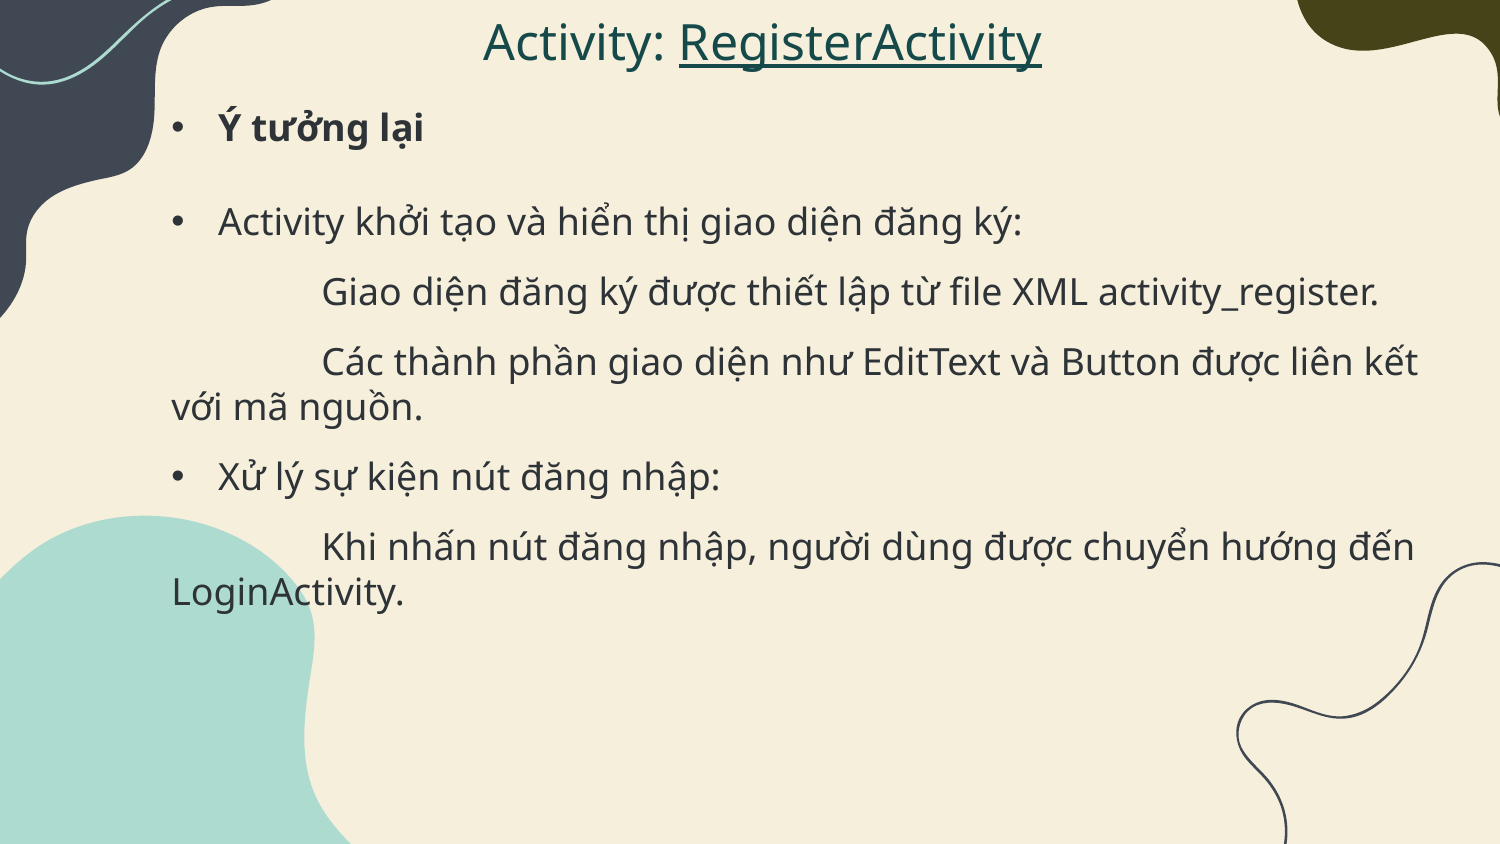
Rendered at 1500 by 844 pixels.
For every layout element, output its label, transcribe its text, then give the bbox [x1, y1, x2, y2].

text_box [1297, 0, 1500, 117]
text_box Ý tưởng lại [171, 104, 823, 189]
text_box Activity: RegisterActivity [483, 17, 1282, 124]
text_box Activity khởi tạo và hiển thị giao diện đăng ký: Giao diện đăng ký được thiết lập từ file XML activity_register. Các thành phần giao diện như EditText và Button được liên kết với mã nguồn. Xử lý sự kiện nút đăng nhập: Khi nhấn nút đăng nhập, người dùng được chuyển hướng đến LoginActivity. [171, 197, 1472, 347]
